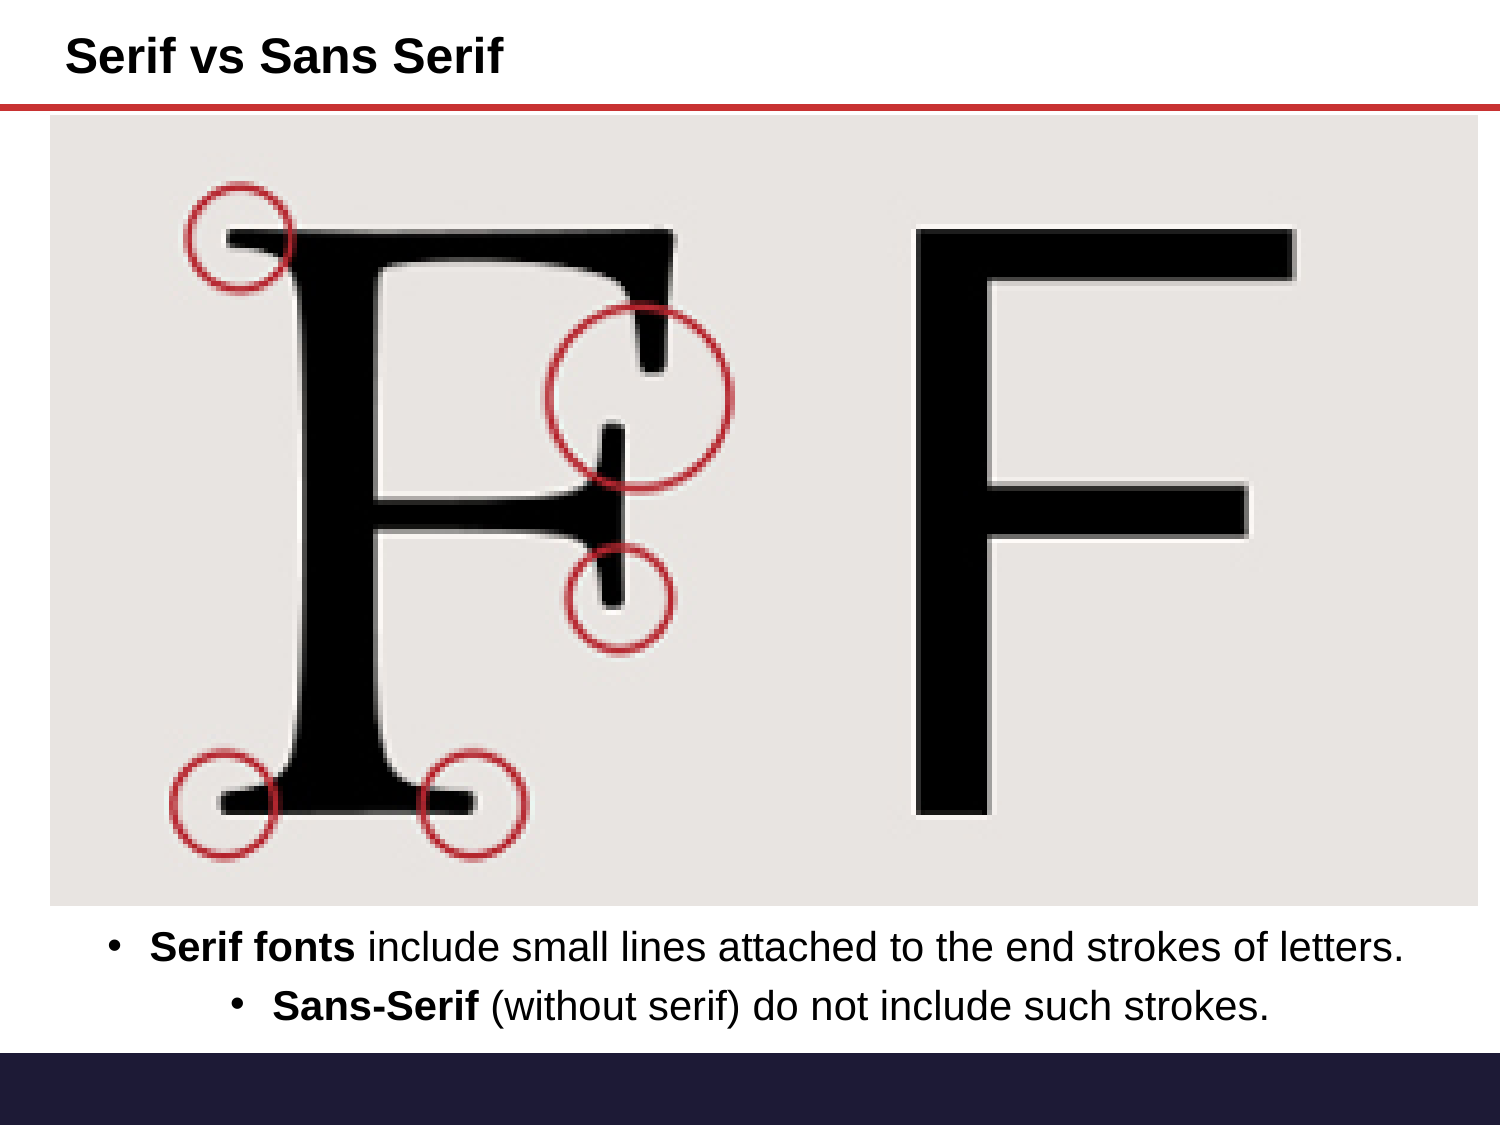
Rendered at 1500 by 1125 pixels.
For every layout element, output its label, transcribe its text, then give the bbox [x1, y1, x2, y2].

text_box Serif vs Sans Serif [50, 16, 913, 91]
text_box Serif fonts include small lines attached to the end strokes of letters. Sans-Serif (without serif) do not include such strokes. [49, 906, 1463, 1063]
picture [49, 115, 1478, 906]
